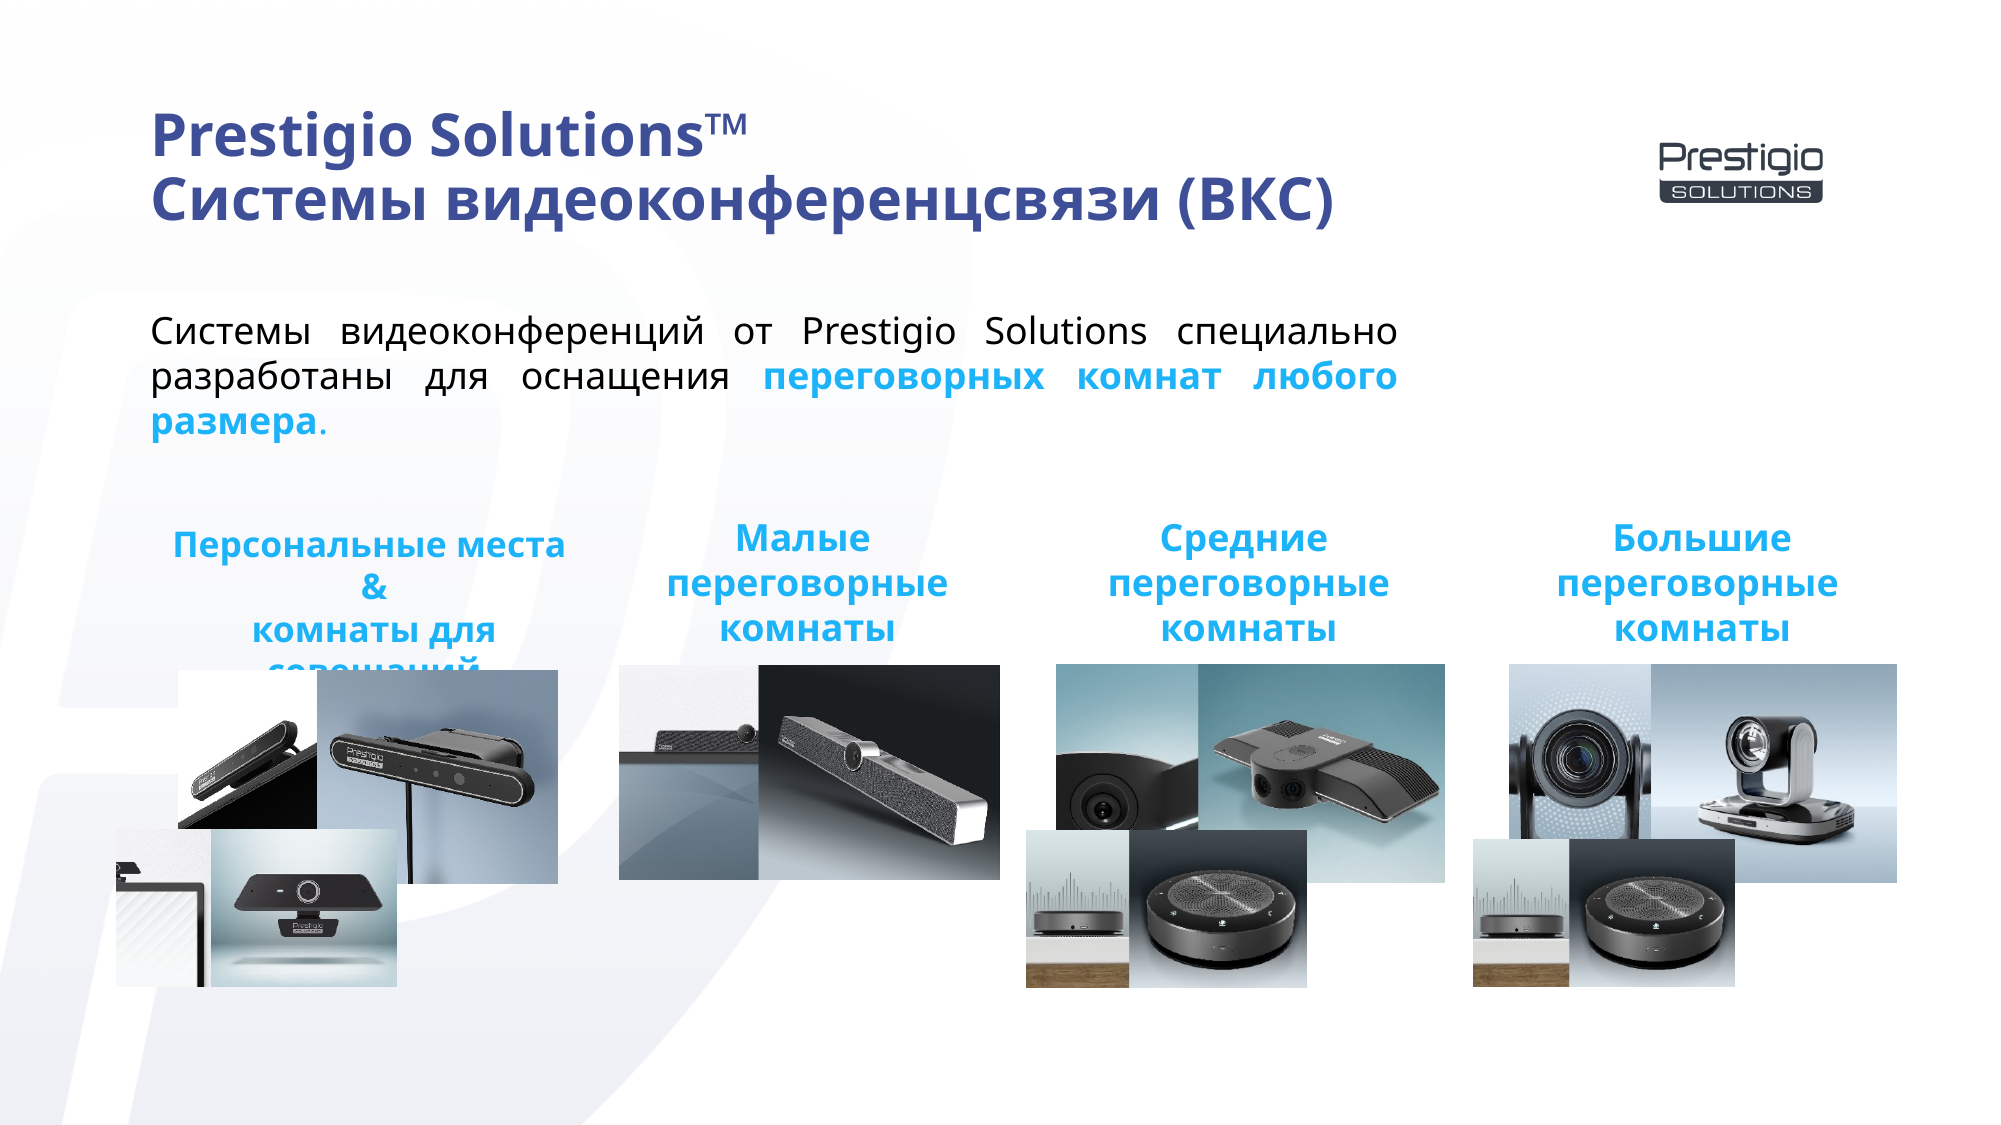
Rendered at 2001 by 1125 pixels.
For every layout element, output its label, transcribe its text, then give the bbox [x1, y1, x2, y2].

text_box Большие переговорные комнаты [1510, 506, 1895, 657]
text_box Средние переговорные комнаты [1056, 506, 1442, 657]
picture [1026, 664, 1445, 988]
picture [0, 0, 1000, 1125]
picture [1660, 142, 1823, 203]
picture [1473, 664, 1897, 987]
text_box Prestigio Solutions™ Системы видеоконференцсвязи (ВКС) [135, 97, 1660, 242]
text_box Системы видеоконференций от Prestigio Solutions специально разработаны для оснащения переговорных комнат любого размера. [135, 299, 1414, 450]
text_box Персональные места & комнаты для совещаний [140, 514, 608, 700]
text_box Малые переговорные комнаты [615, 506, 1000, 657]
